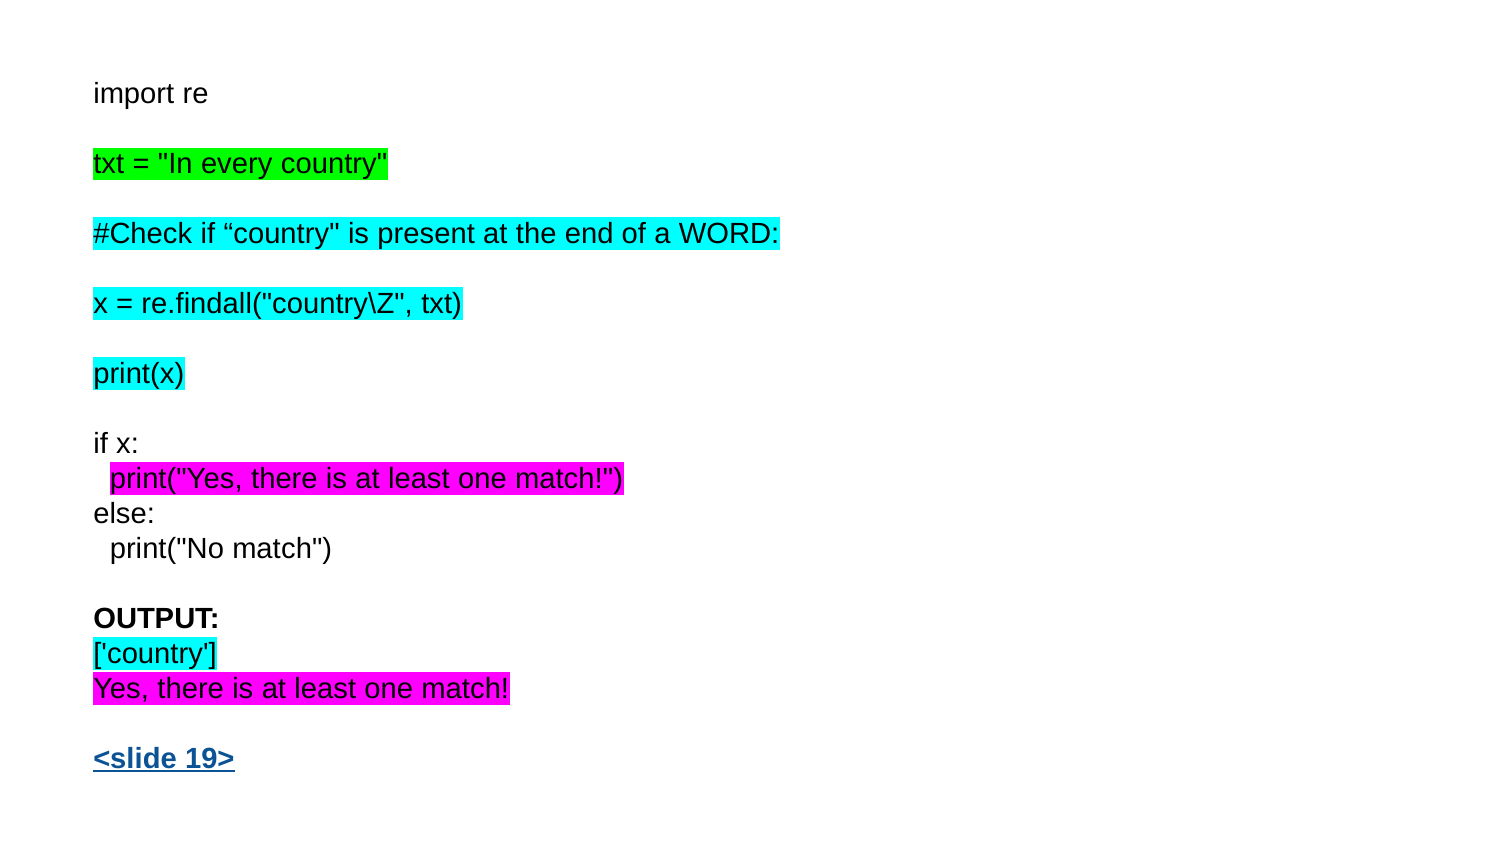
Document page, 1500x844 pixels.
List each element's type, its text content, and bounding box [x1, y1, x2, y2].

text_box import re txt = "In every country" #Check if “country" is present at the end of a WORD: x = re.findall("country\Z", txt) print(x) if x: print("Yes, there is at least one match!") else: print("No match") OUTPUT: ['country'] Yes, there is at least one match! <slide 19> [78, 67, 1403, 844]
